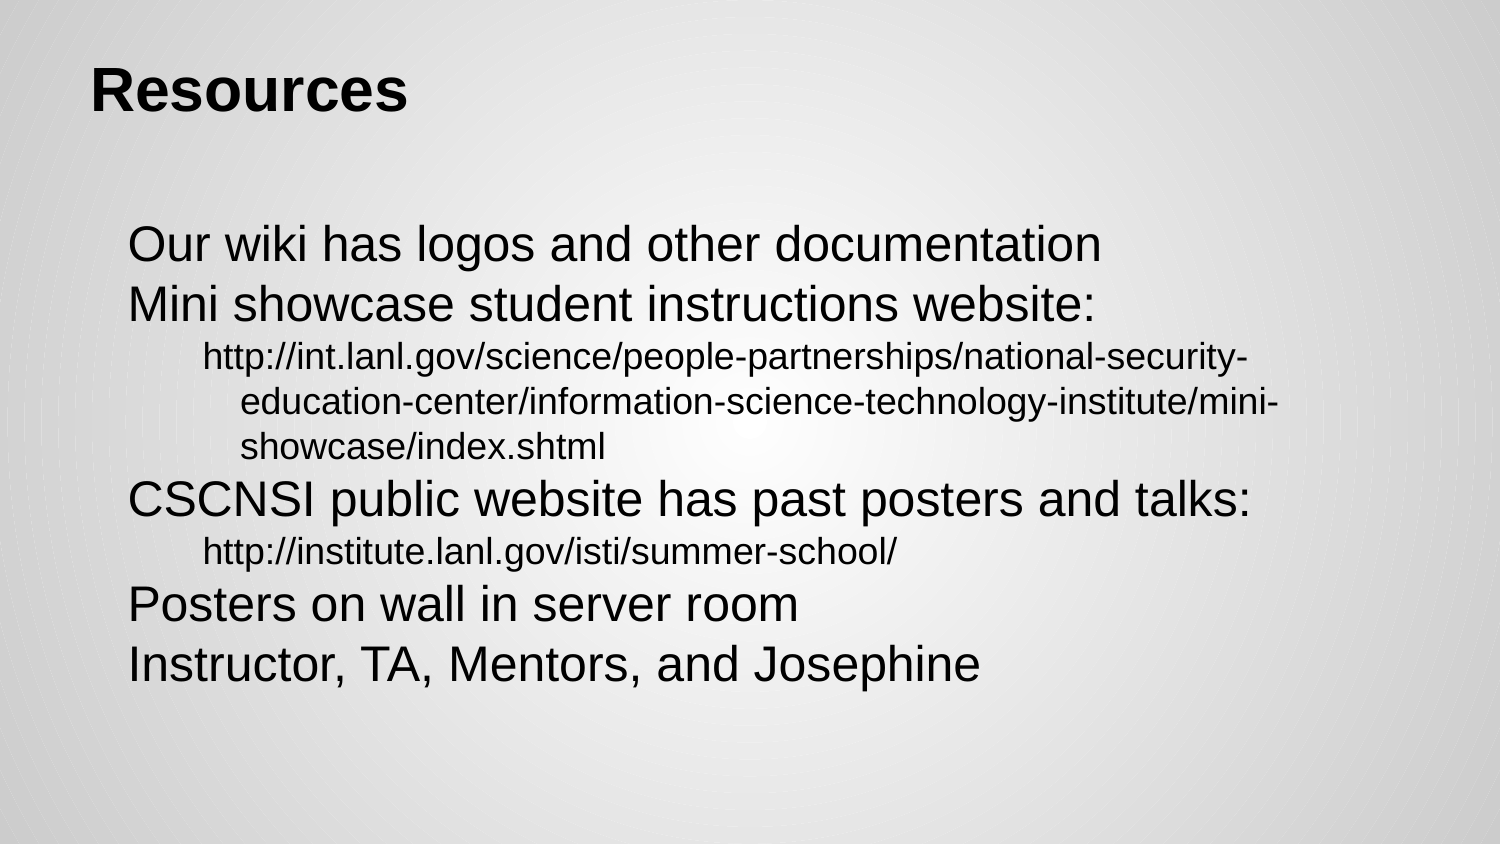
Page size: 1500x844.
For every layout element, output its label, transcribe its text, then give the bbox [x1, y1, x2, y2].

title Resources [75, 33, 1425, 175]
list Our wiki has logos and other documentation Mini showcase student instructions website: http://int.lanl.gov/science/people-partnerships/national-security-education-center/information-science-technology-institute/mini-showcase/index.shtml CSCNSI public website has past posters and talks: http://institute.lanl.gov/isti/summer-school/ Posters on wall in server room Instructor, TA, Mentors, and Josephine [75, 196, 1425, 808]
